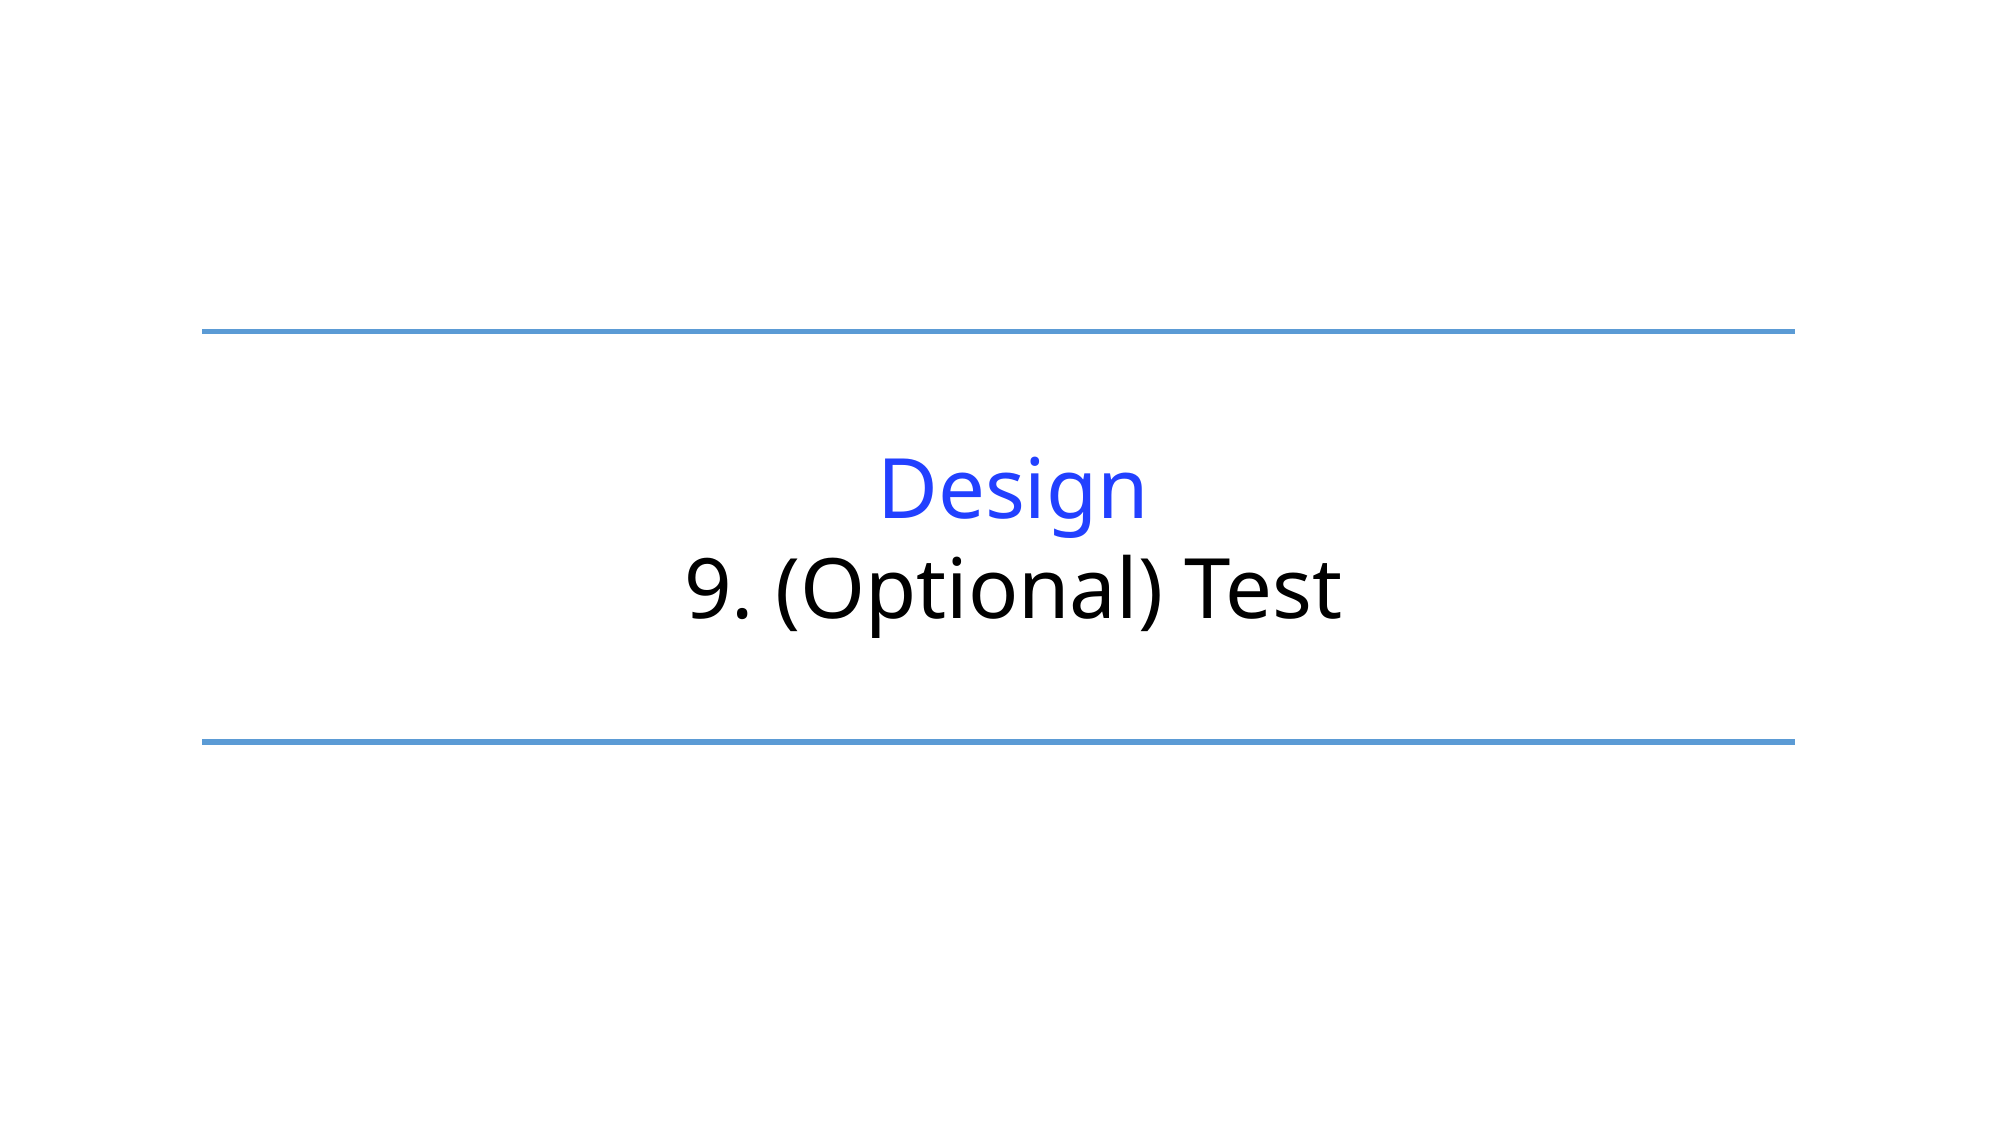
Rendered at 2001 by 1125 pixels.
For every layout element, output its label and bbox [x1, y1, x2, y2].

text_box [92, 428, 1935, 743]
